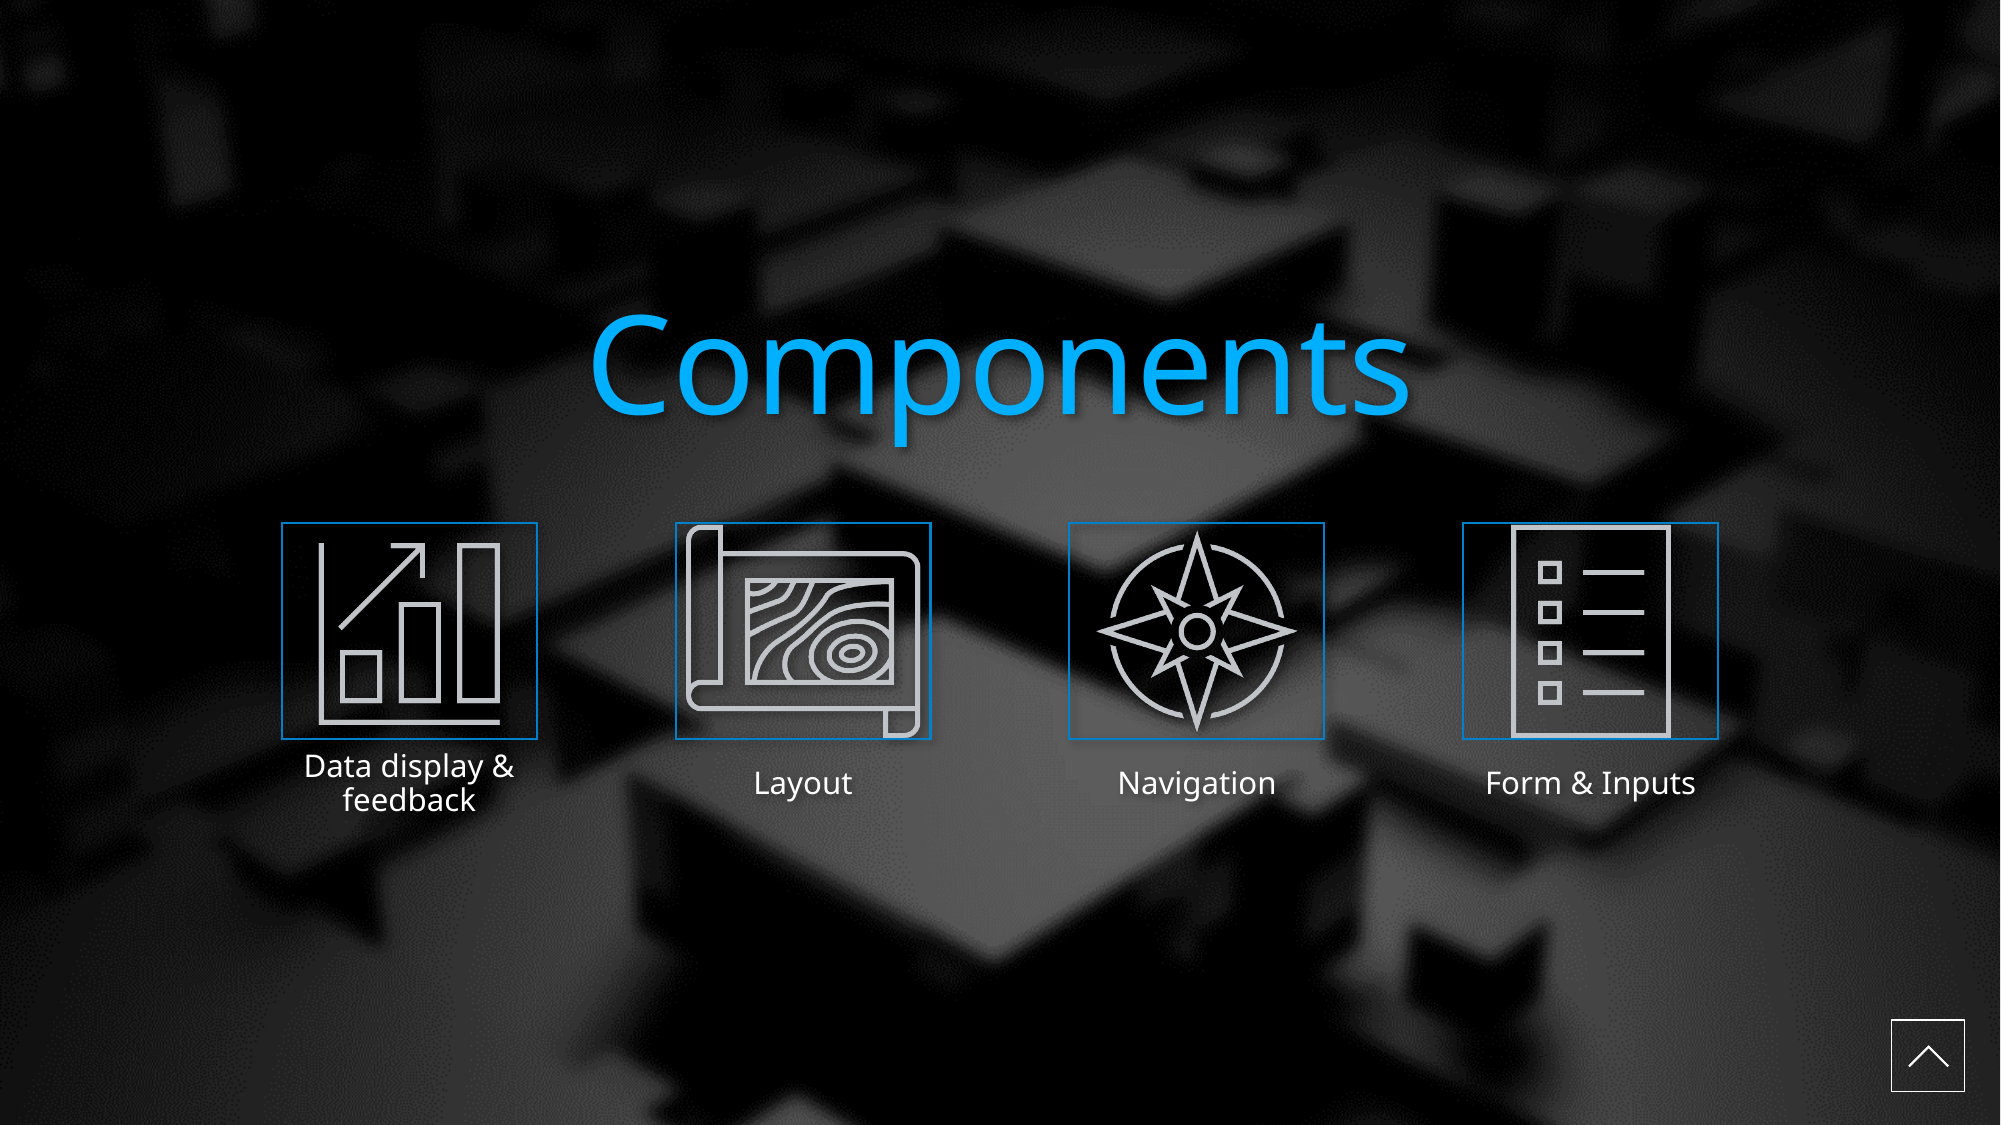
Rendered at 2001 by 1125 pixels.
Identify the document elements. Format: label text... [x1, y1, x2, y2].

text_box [1891, 1019, 1965, 1092]
title Components [137, 261, 1863, 479]
picture [0, 0, 2001, 1125]
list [266, 455, 1734, 898]
